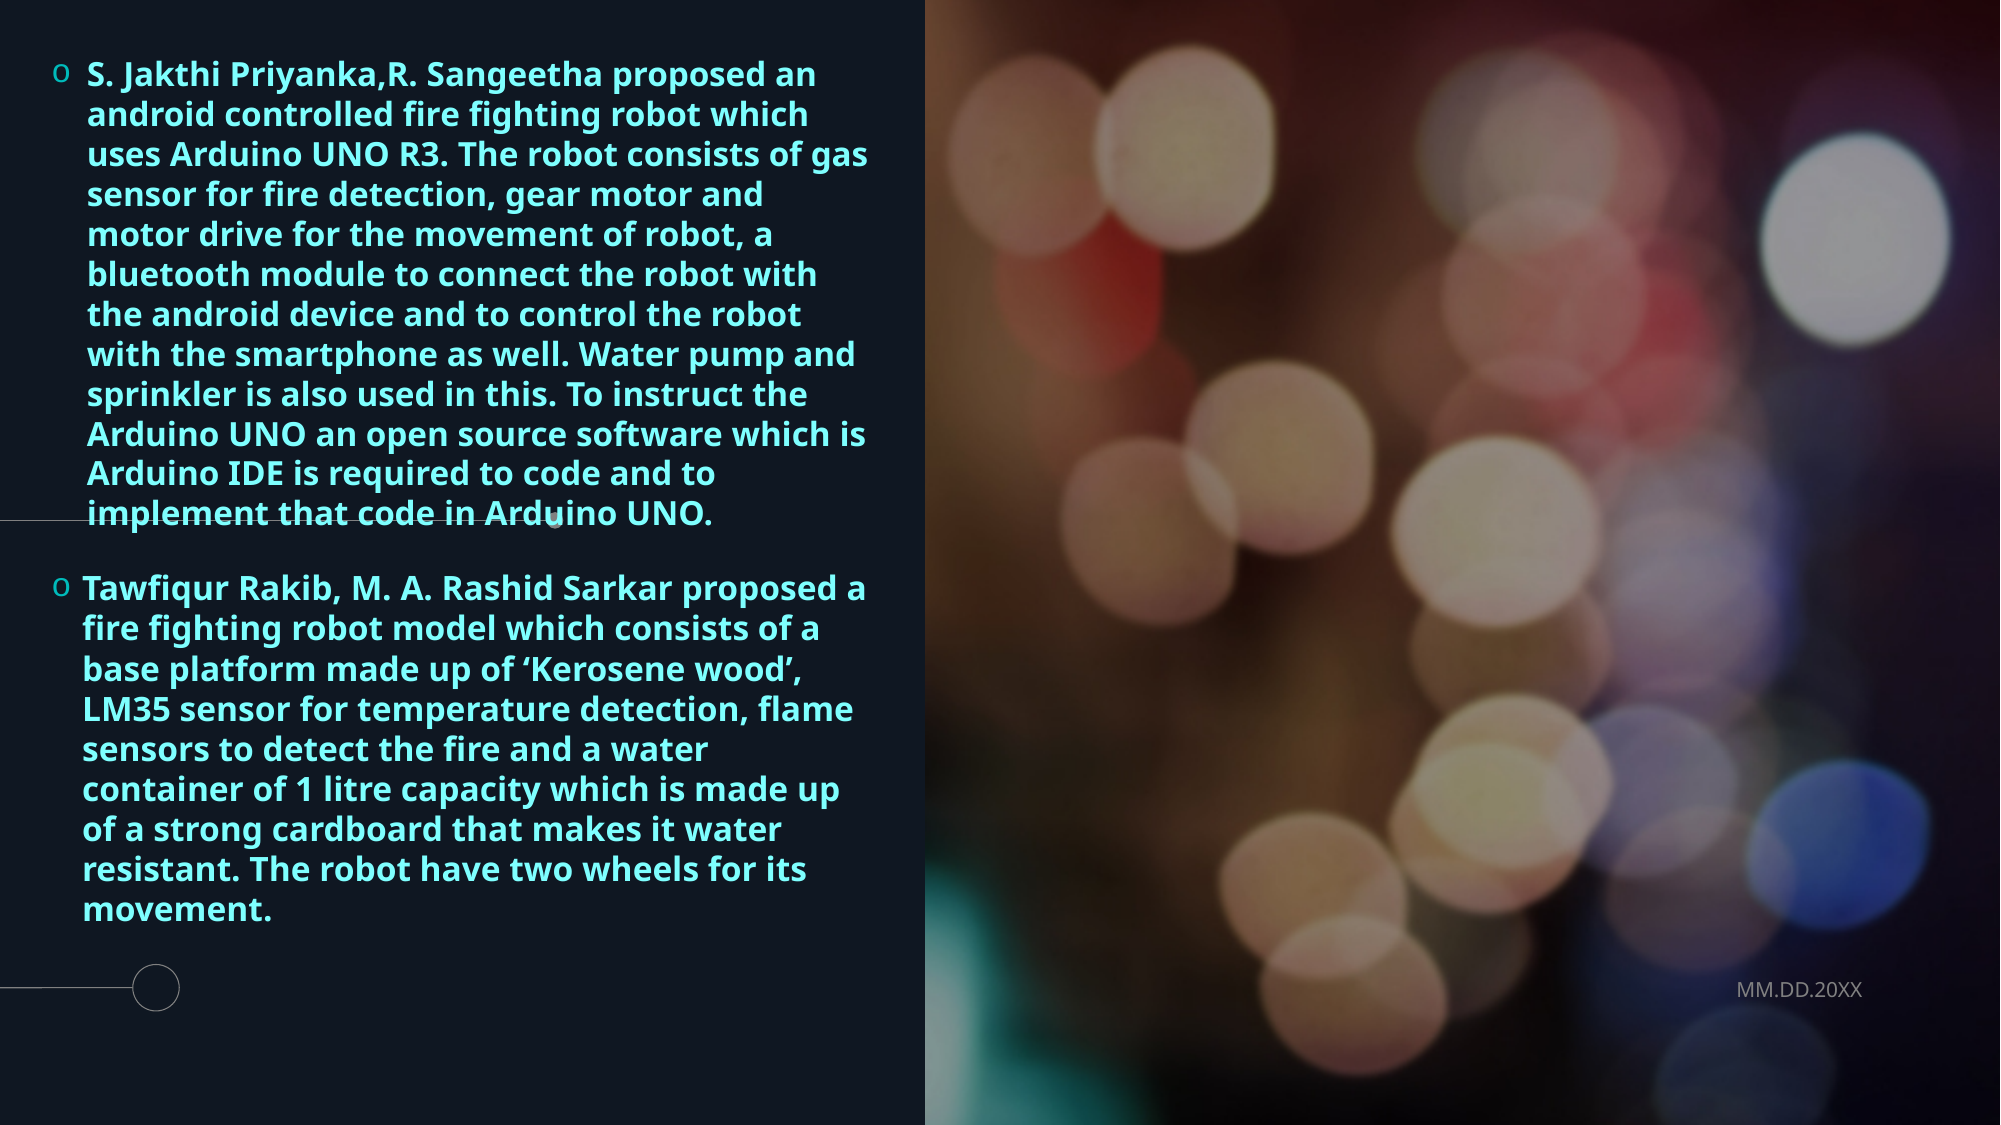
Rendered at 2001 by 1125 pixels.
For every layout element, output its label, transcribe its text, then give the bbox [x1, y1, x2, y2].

text_box Tawfiqur Rakib, M. A. Rashid Sarkar proposed a fire fighting robot model which consists of a base platform made up of ‘Kerosene wood’, LM35 sensor for temperature detection, flame sensors to detect the fire and a water container of 1 litre capacity which is made up of a strong cardboard that makes it water resistant. The robot have two wheels for its movement. [51, 567, 874, 930]
list S. Jakthi Priyanka,R. Sangeetha proposed an android controlled fire fighting robot which uses Arduino UNO R3. The robot consists of gas sensor for fire detection, gear motor and motor drive for the movement of robot, a bluetooth module to connect the robot with the android device and to control the robot with the smartphone as well. Water pump and sprinkler is also used in this. To instruct the Arduino UNO an open source software which is Arduino IDE is required to code and to implement that code in Arduino UNO. [51, 53, 874, 416]
slide_number [127, 964, 186, 1014]
picture [925, 0, 2000, 1125]
